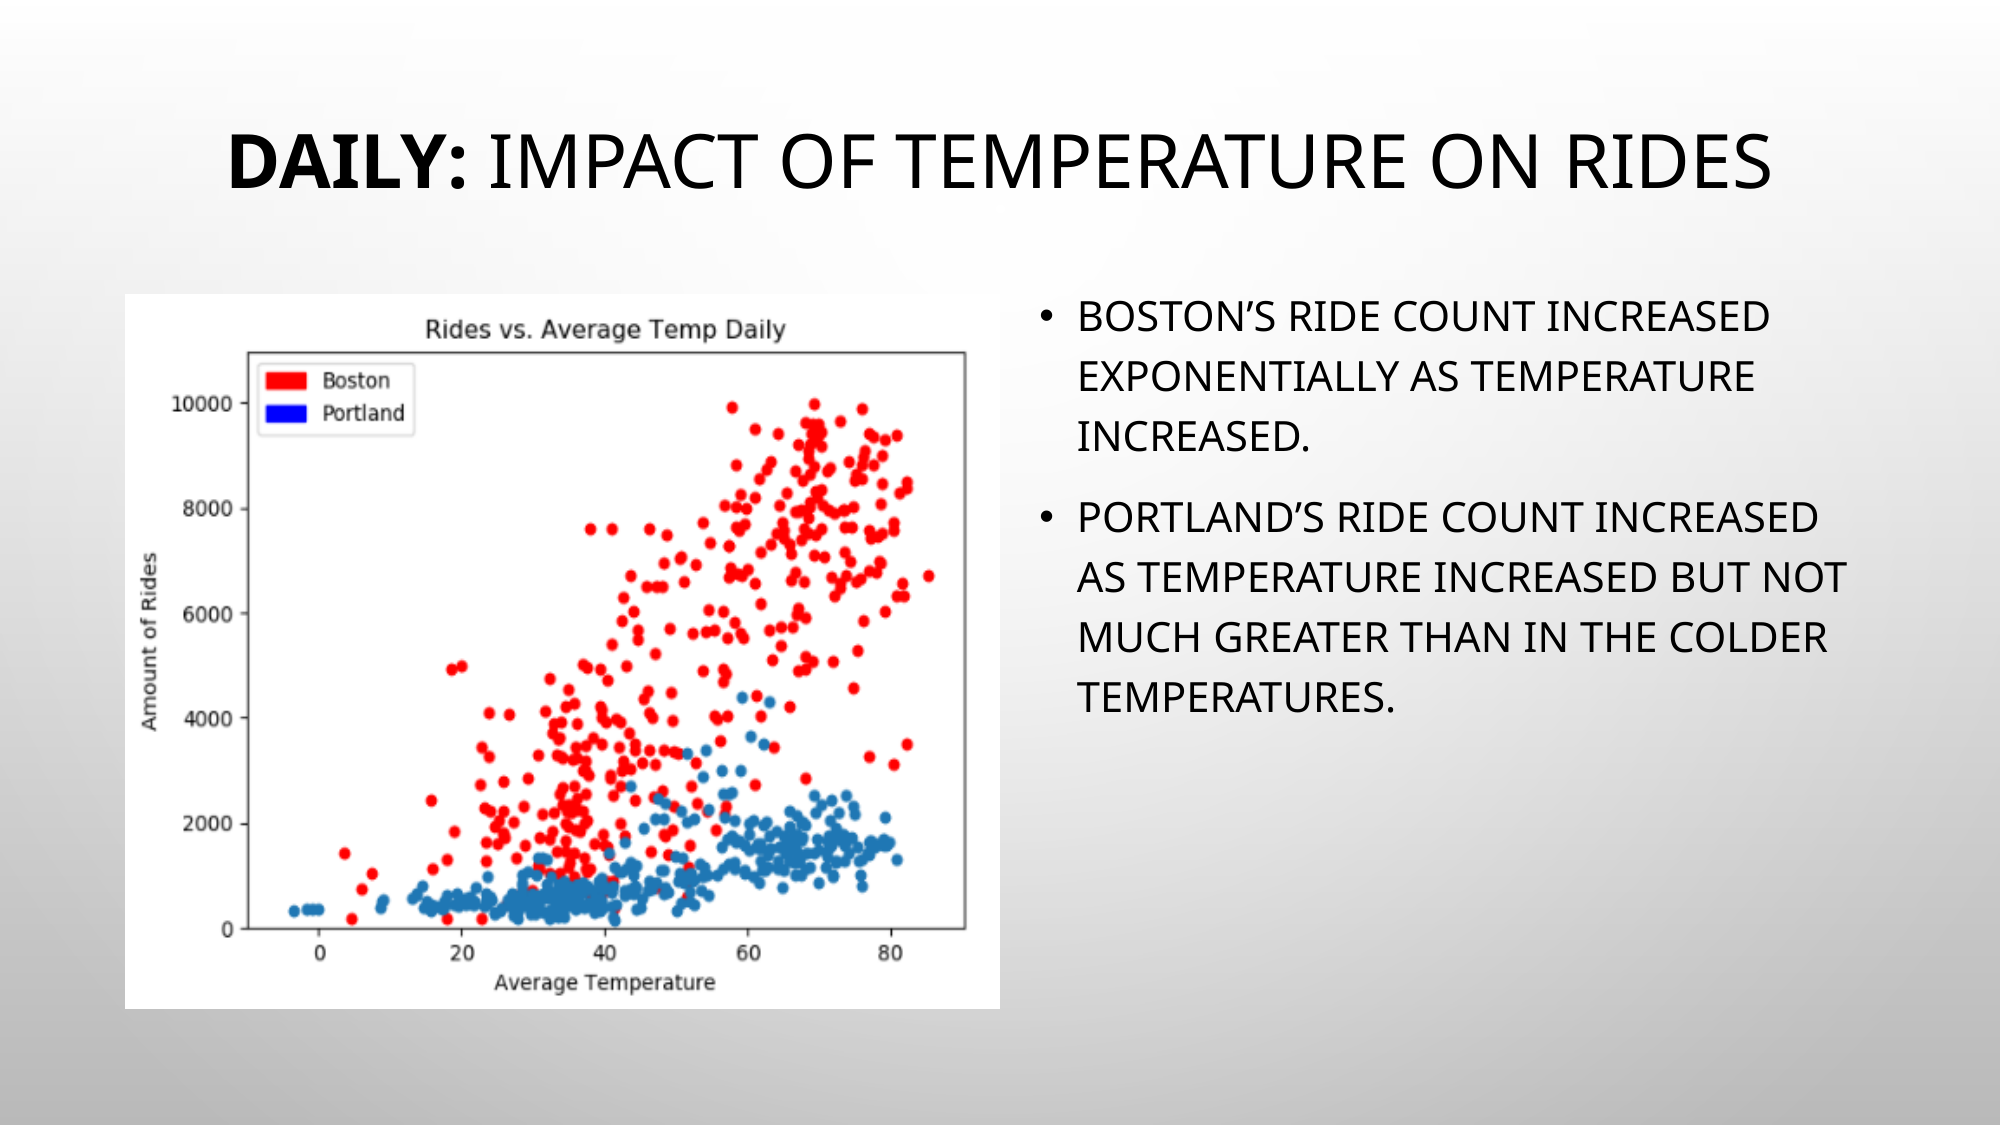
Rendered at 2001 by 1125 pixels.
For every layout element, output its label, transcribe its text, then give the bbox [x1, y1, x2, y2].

list Boston’s ride count increased exponentially as temperature increased. Portland’s ride count increased as temperature increased but not much greater than in the colder temperatures. [1024, 272, 1875, 987]
title Daily: Impact of Temperature on Rides [137, 55, 1863, 273]
picture [0, 0, 2000, 1125]
